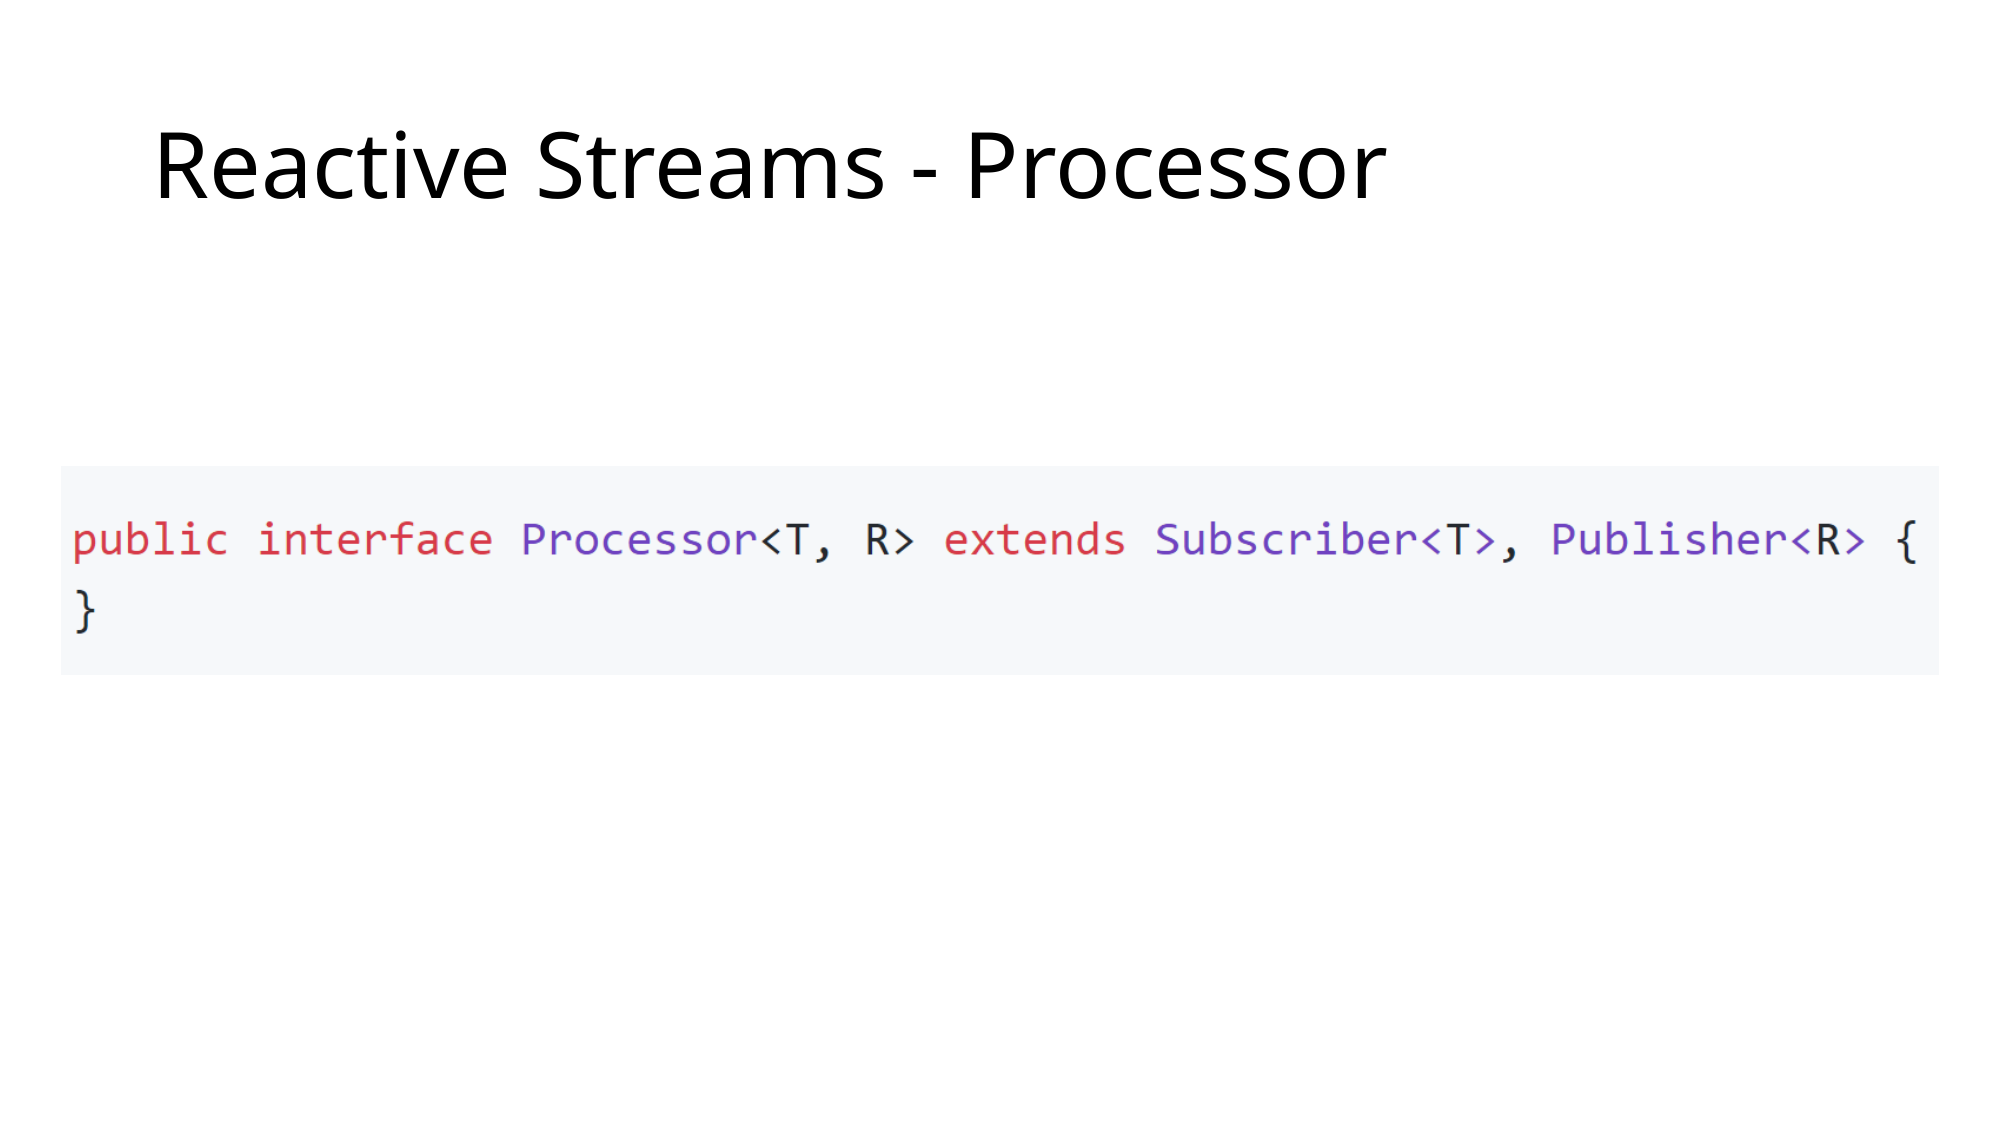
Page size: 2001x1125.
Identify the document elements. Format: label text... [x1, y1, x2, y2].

picture [61, 466, 1939, 675]
title Reactive Streams - Processor [137, 59, 1863, 278]
